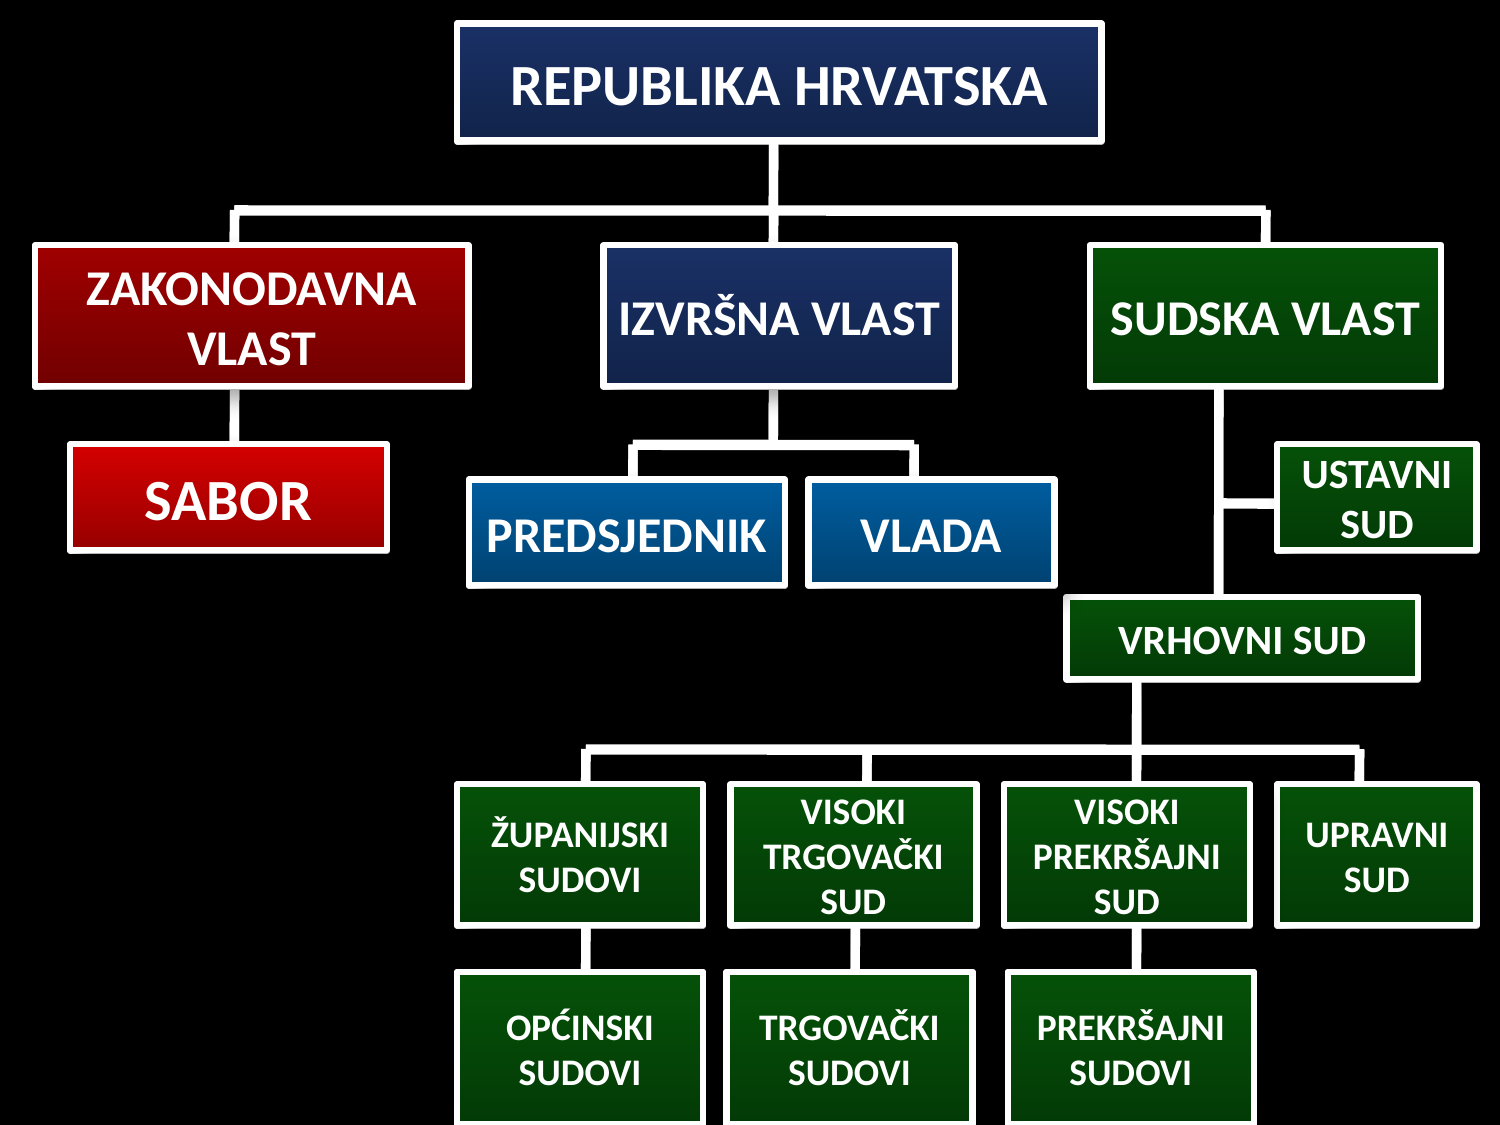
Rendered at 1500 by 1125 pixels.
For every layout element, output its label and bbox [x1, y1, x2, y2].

text_box [34, 23, 1477, 1125]
